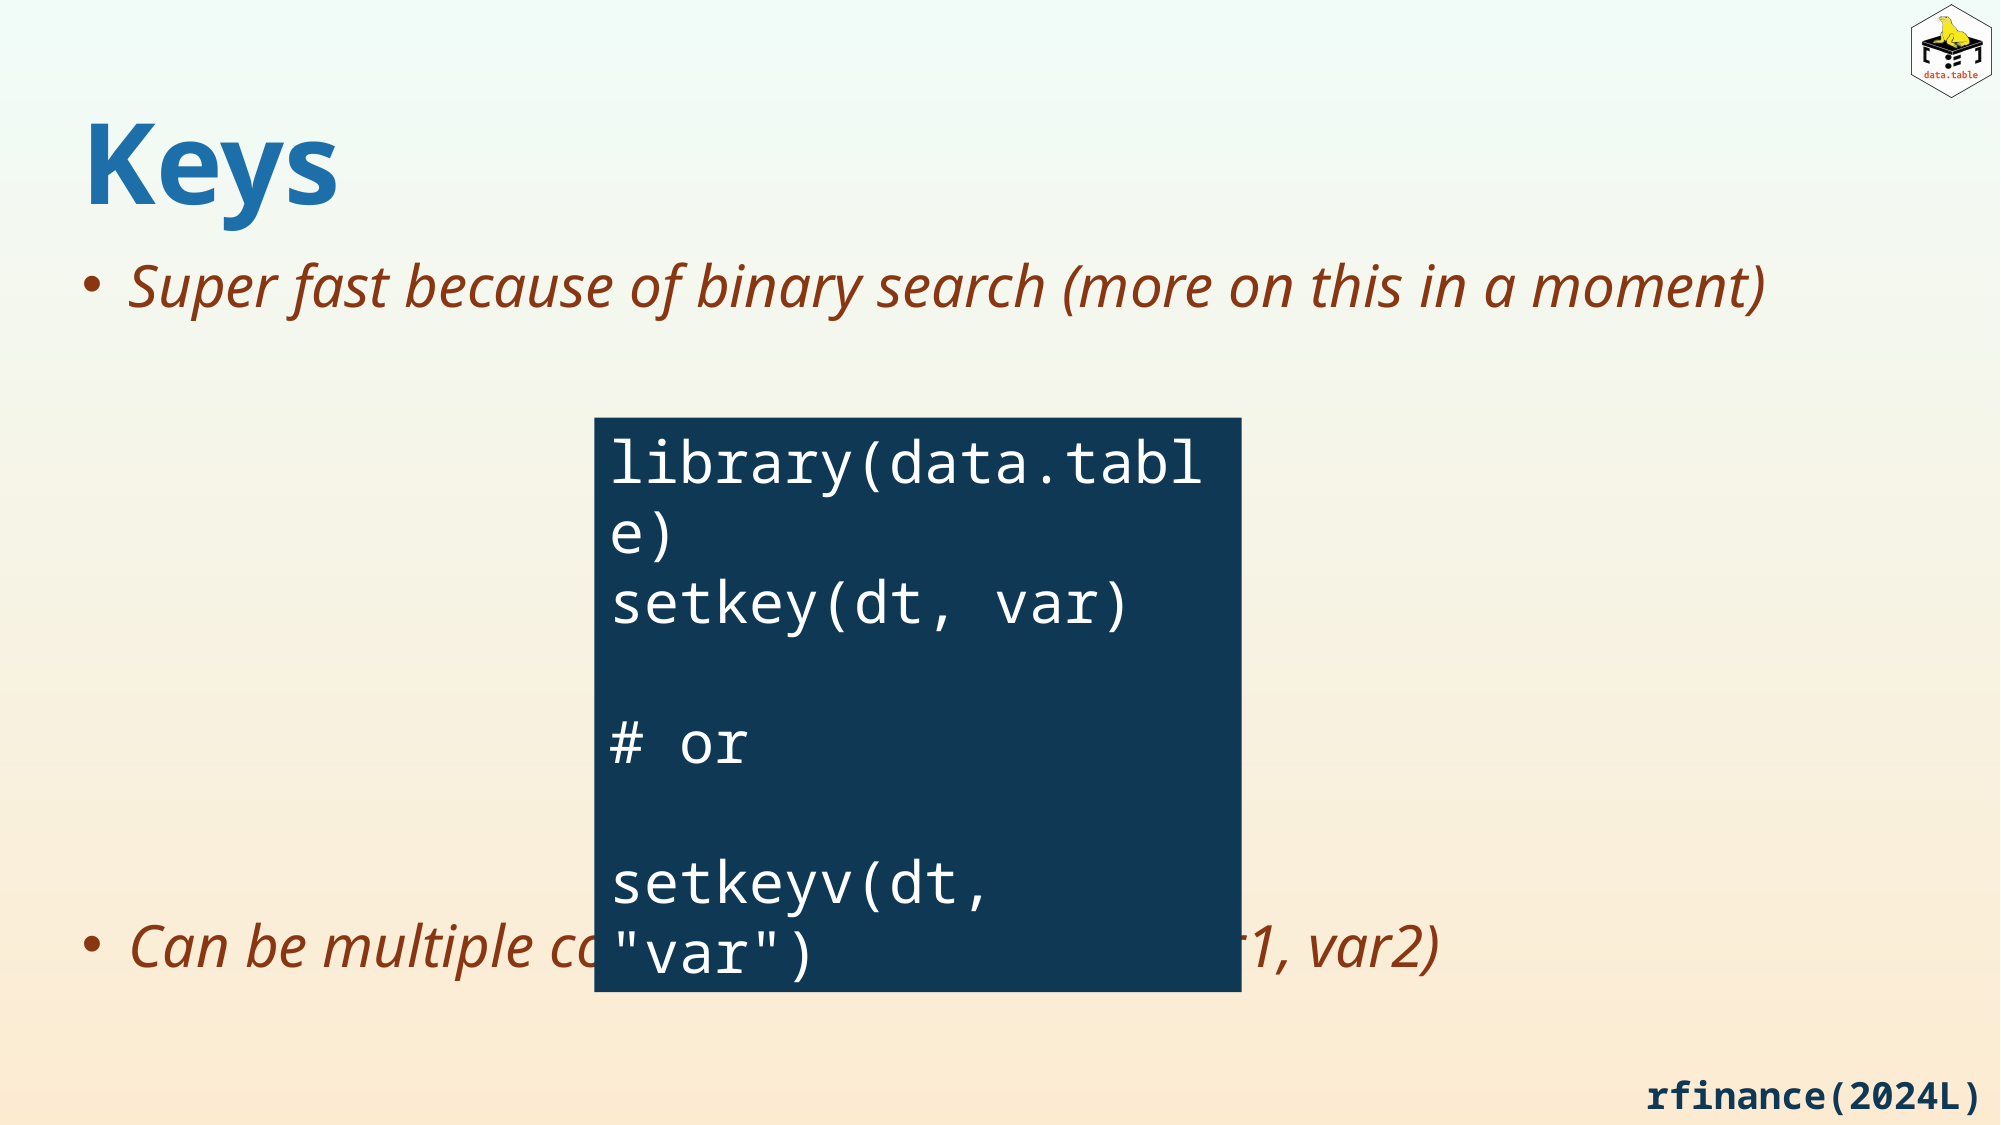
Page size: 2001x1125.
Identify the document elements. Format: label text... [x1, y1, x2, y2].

text_box rfinance(2024L) [1631, 1064, 1999, 1125]
text_box Super fast because of binary search (more on this in a moment) Can be multiple columns, e.g. setkey(dt, var1, var2) [67, 241, 1992, 987]
text_box Keys [66, 84, 1333, 235]
picture [1911, 4, 1992, 98]
text_box library(data.table) setkey(dt, var) # or setkeyv(dt, "var") [594, 417, 1242, 993]
